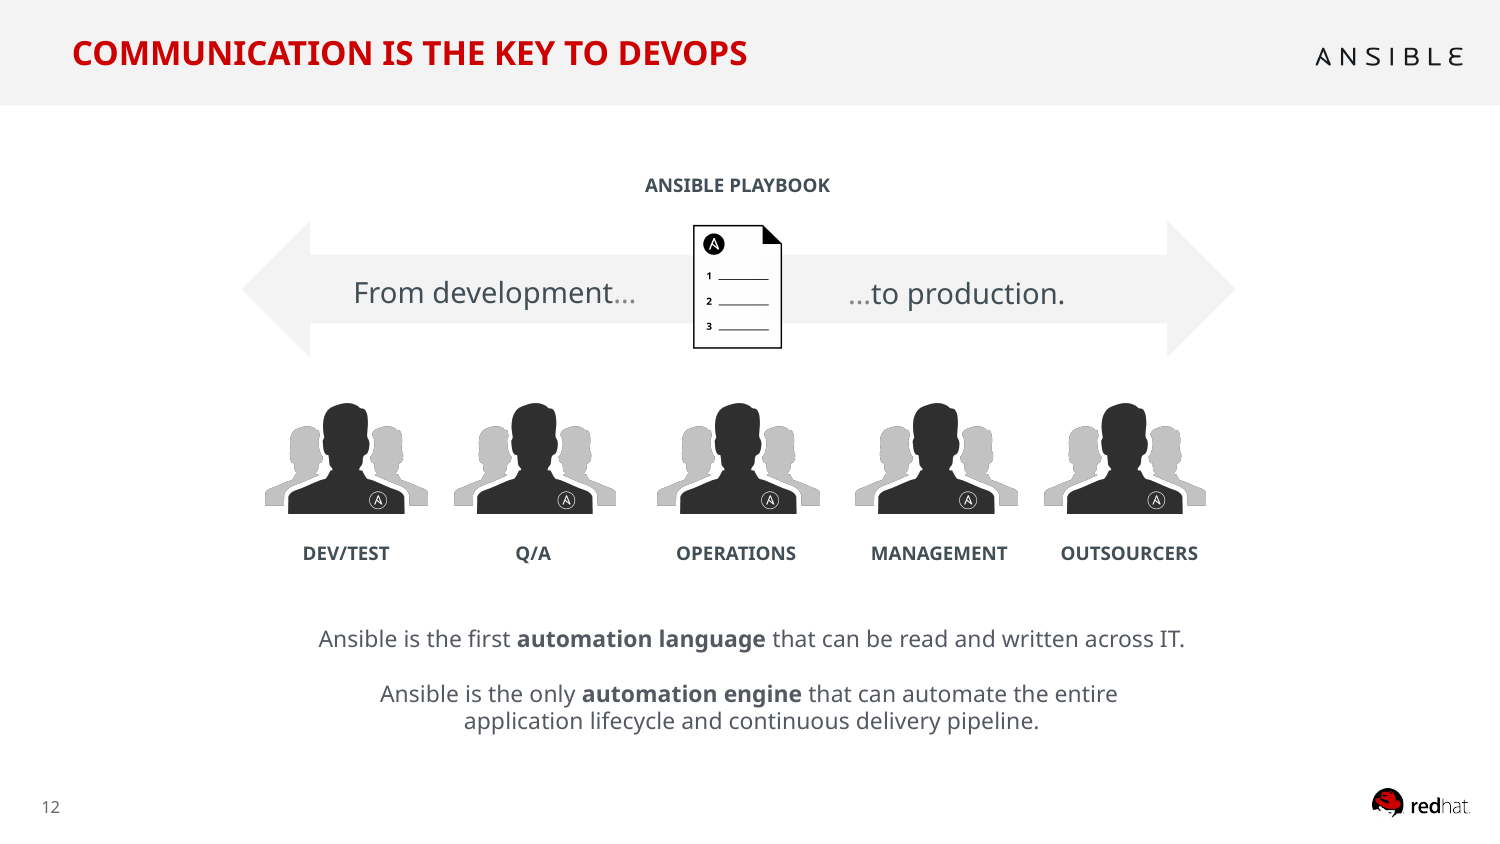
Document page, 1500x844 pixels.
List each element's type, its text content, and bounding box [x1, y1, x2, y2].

text_box Ansible is the first automation language that can be read and written across IT. Ansible is the only automation engine that can automate the entire application lifecycle and continuous delivery pipeline. [12, 616, 1493, 754]
picture [1311, 26, 1468, 87]
text_box COMMUNICATION IS THE KEY TO DEVOPS [57, 16, 797, 71]
picture [1372, 788, 1470, 821]
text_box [241, 166, 1236, 561]
